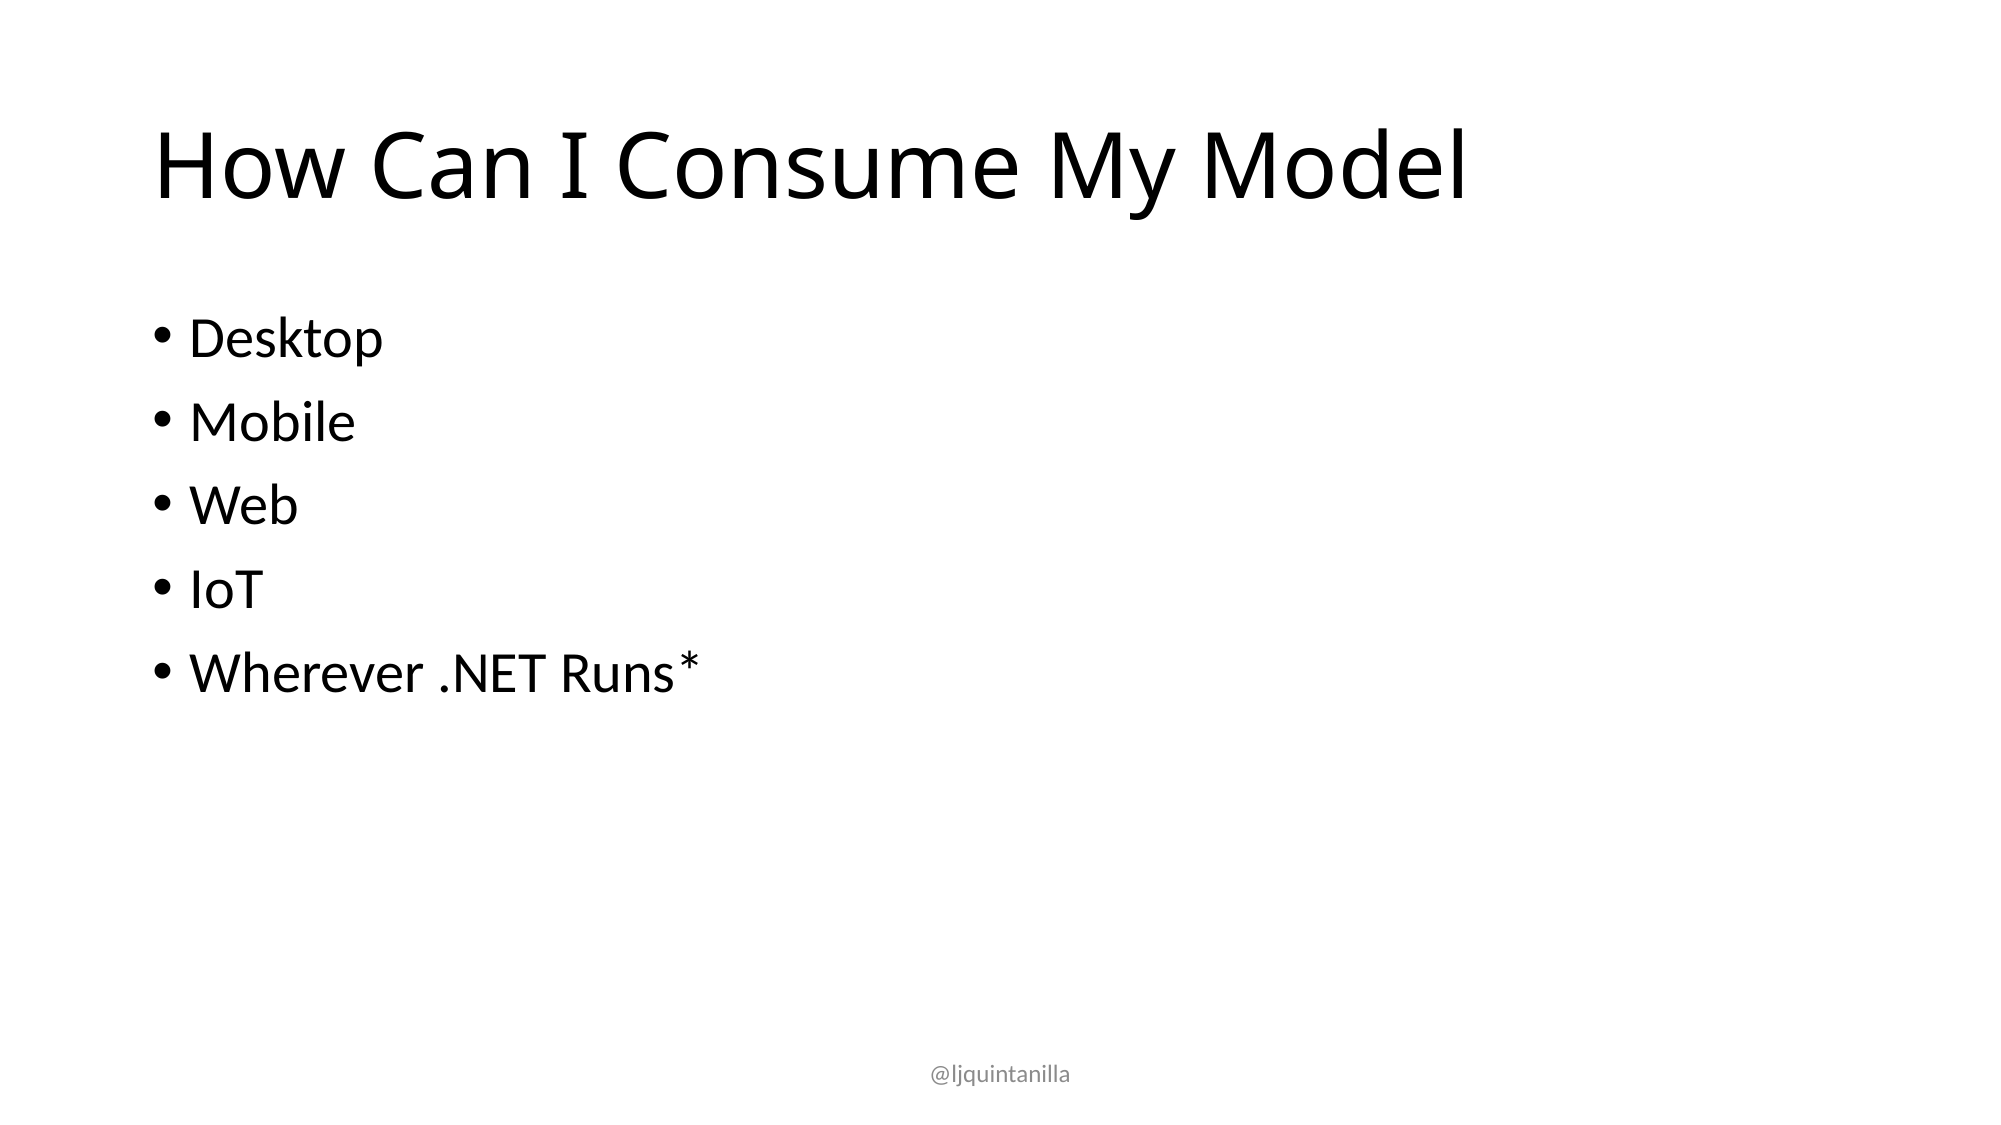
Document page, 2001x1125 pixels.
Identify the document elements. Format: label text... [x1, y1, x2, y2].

list Desktop Mobile Web IoT Wherever .NET Runs* [137, 299, 1863, 1014]
footer @ljquintanilla [662, 1042, 1338, 1103]
title How Can I Consume My Model [137, 59, 1863, 278]
